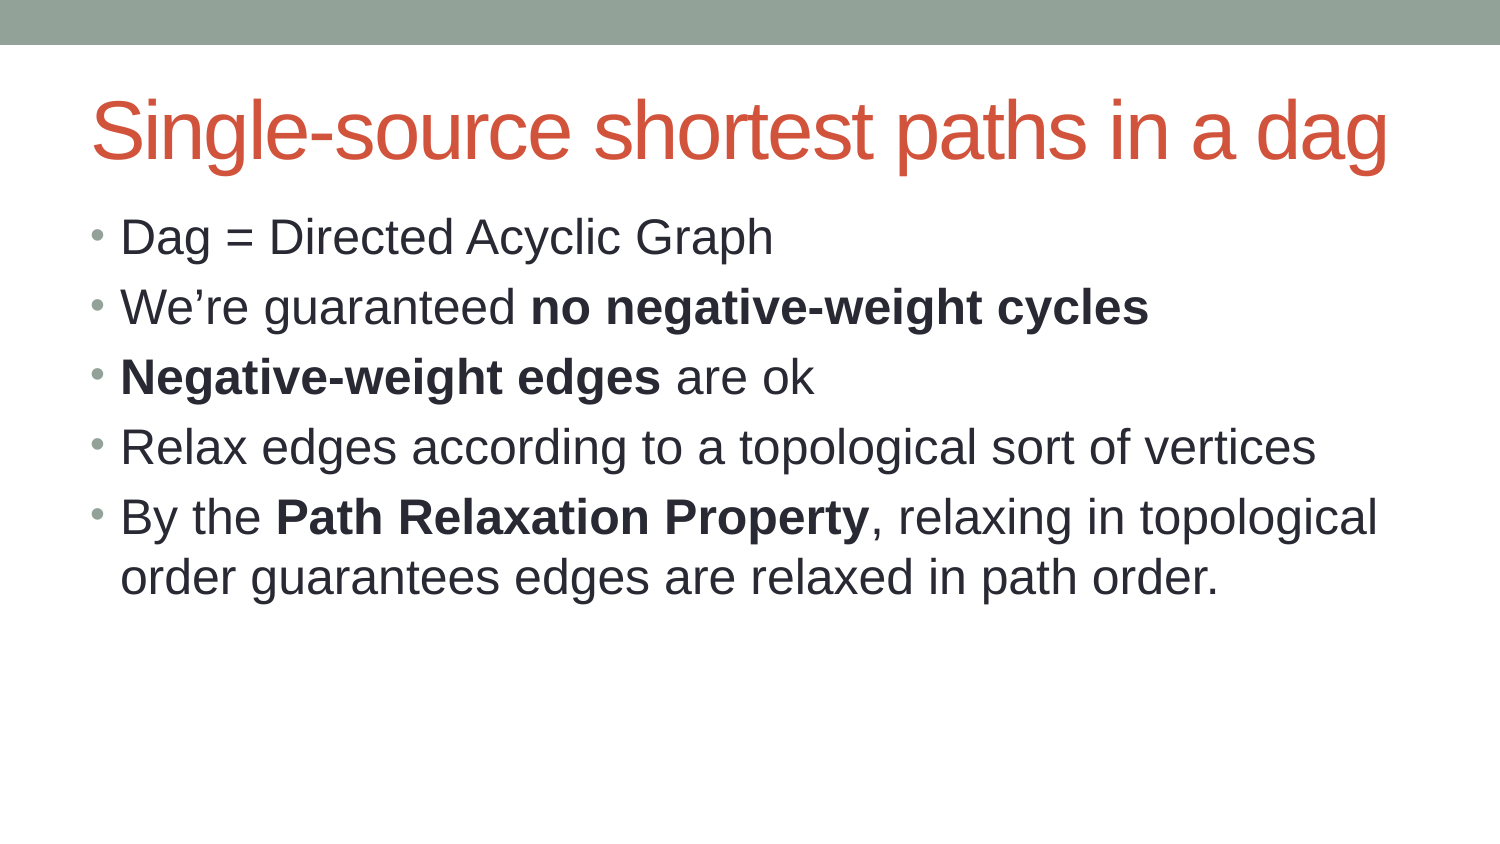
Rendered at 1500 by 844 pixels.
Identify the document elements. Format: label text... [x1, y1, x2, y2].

title Single-source shortest paths in a dag [75, 65, 1425, 188]
list Dag = Directed Acyclic Graph We’re guaranteed no negative-weight cycles Negative-weight edges are ok Relax edges according to a topological sort of vertices By the Path Relaxation Property, relaxing in topological order guarantees edges are relaxed in path order. [75, 196, 1425, 797]
